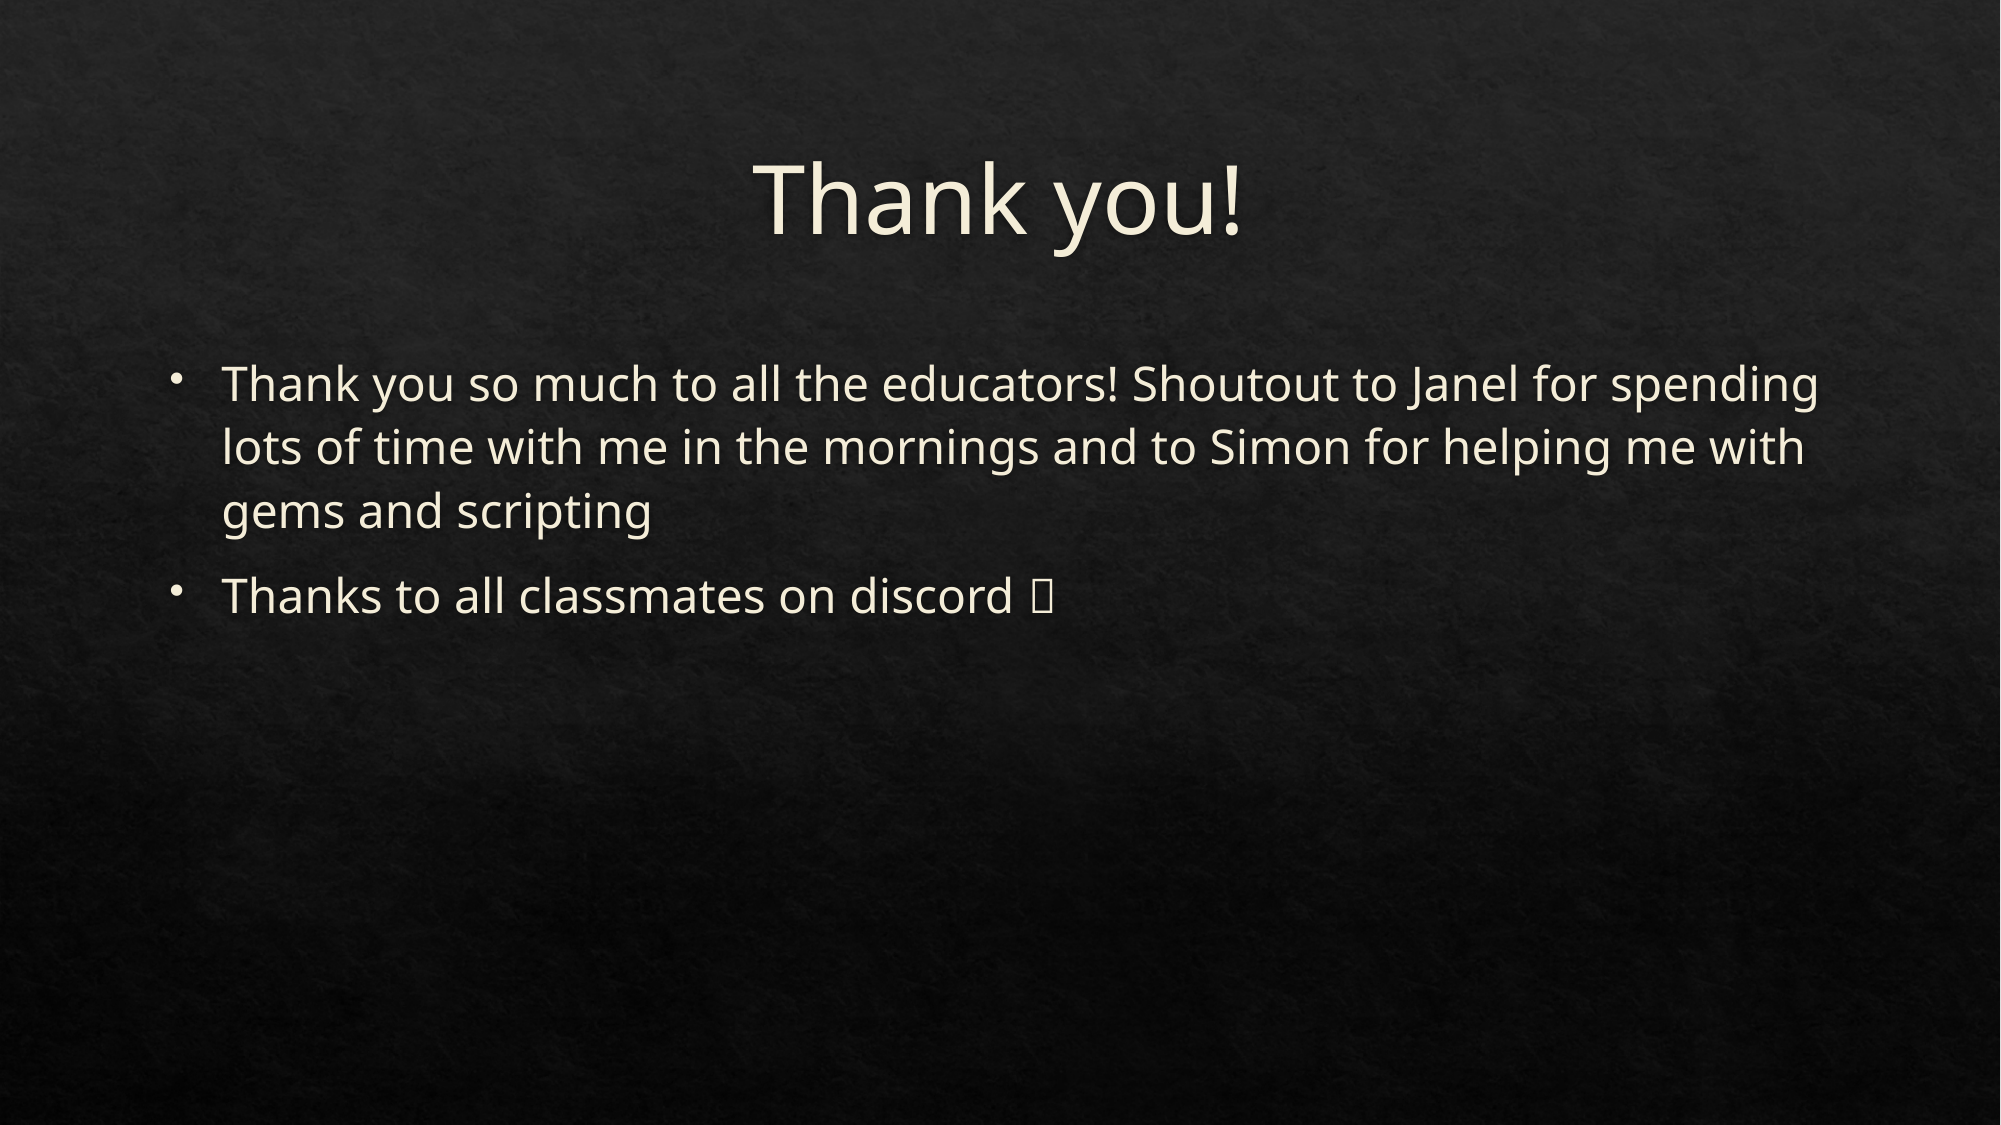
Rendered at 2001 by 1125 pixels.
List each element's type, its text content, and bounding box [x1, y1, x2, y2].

title Thank you! [149, 99, 1849, 307]
list Thank you so much to all the educators! Shoutout to Janel for spending lots of time with me in the mornings and to Simon for helping me with gems and scripting Thanks to all classmates on discord  [149, 340, 1849, 950]
